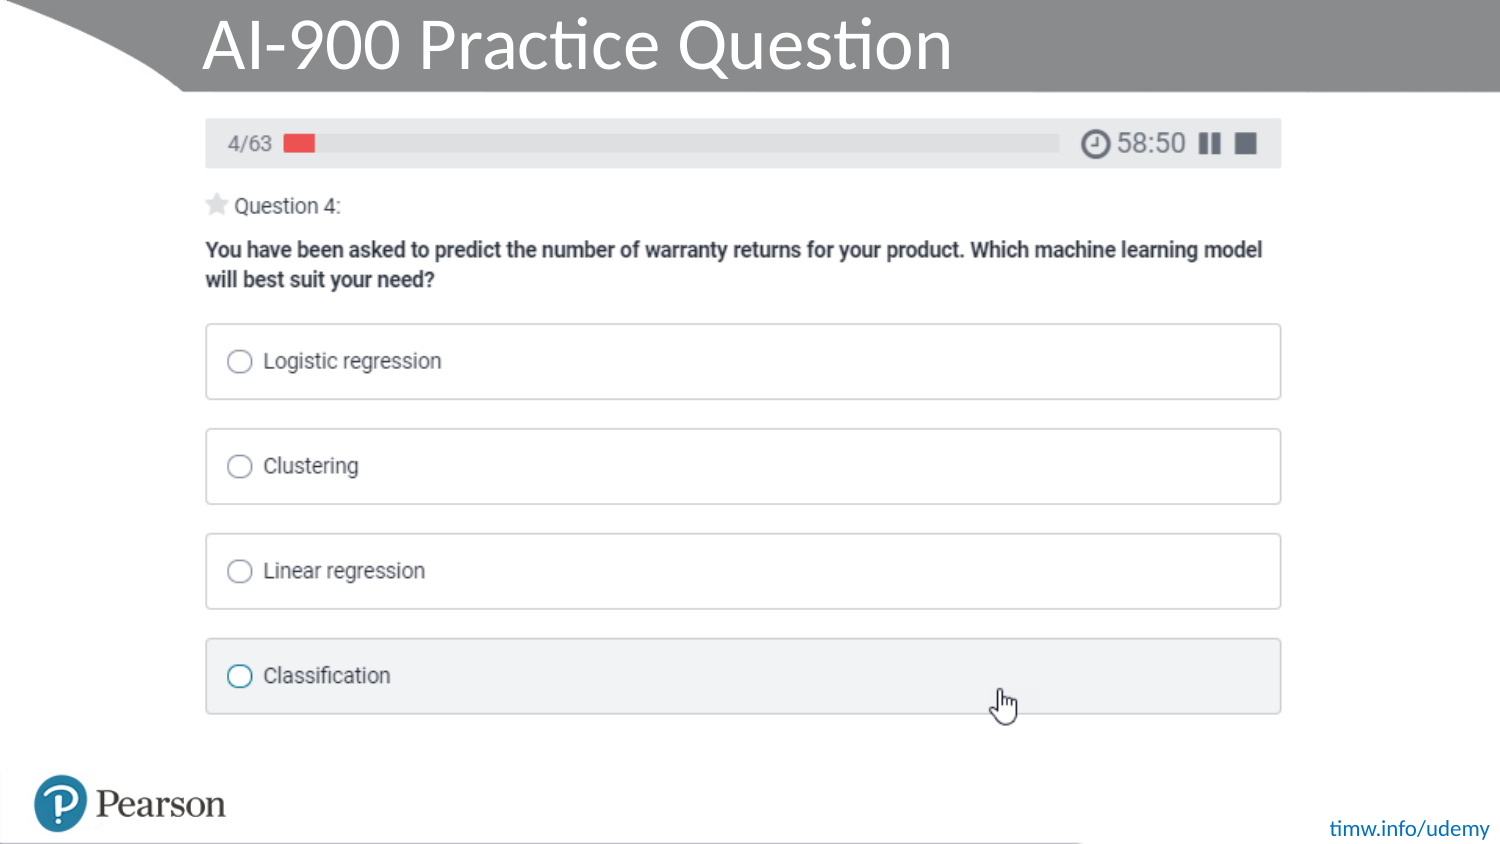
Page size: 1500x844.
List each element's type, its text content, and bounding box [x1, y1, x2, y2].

title AI-900 Practice Question [187, 0, 1426, 79]
text_box timw.info/udemy [1314, 806, 1500, 844]
picture [0, 0, 1500, 844]
